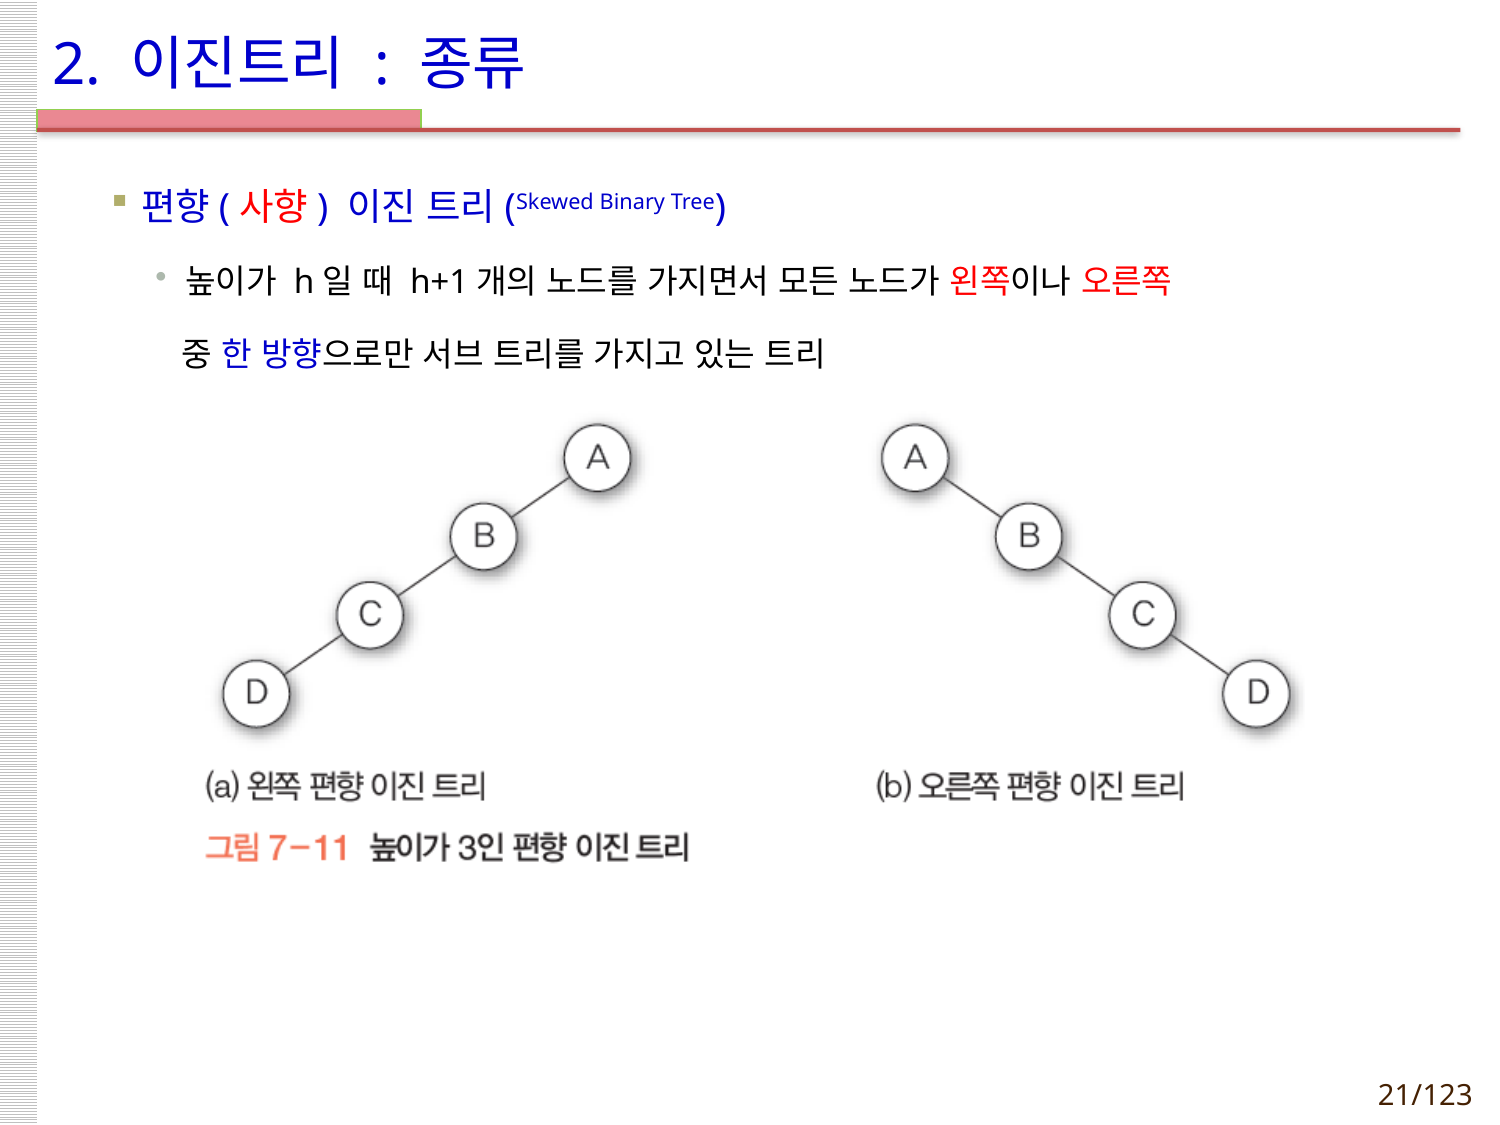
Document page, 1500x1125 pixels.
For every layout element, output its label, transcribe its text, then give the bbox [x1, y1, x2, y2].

title 2. 이진트리 : 종류 [37, 13, 1278, 109]
list 편향(사향) 이진 트리(Skewed Binary Tree) 높이가 h일 때 h+1개의 노드를 가지면서 모든 노드가 왼쪽이나 오른쪽 중 한 방향으로만 서브 트리를 가지고 있는 트리 [37, 152, 1463, 1091]
picture [195, 411, 1305, 877]
